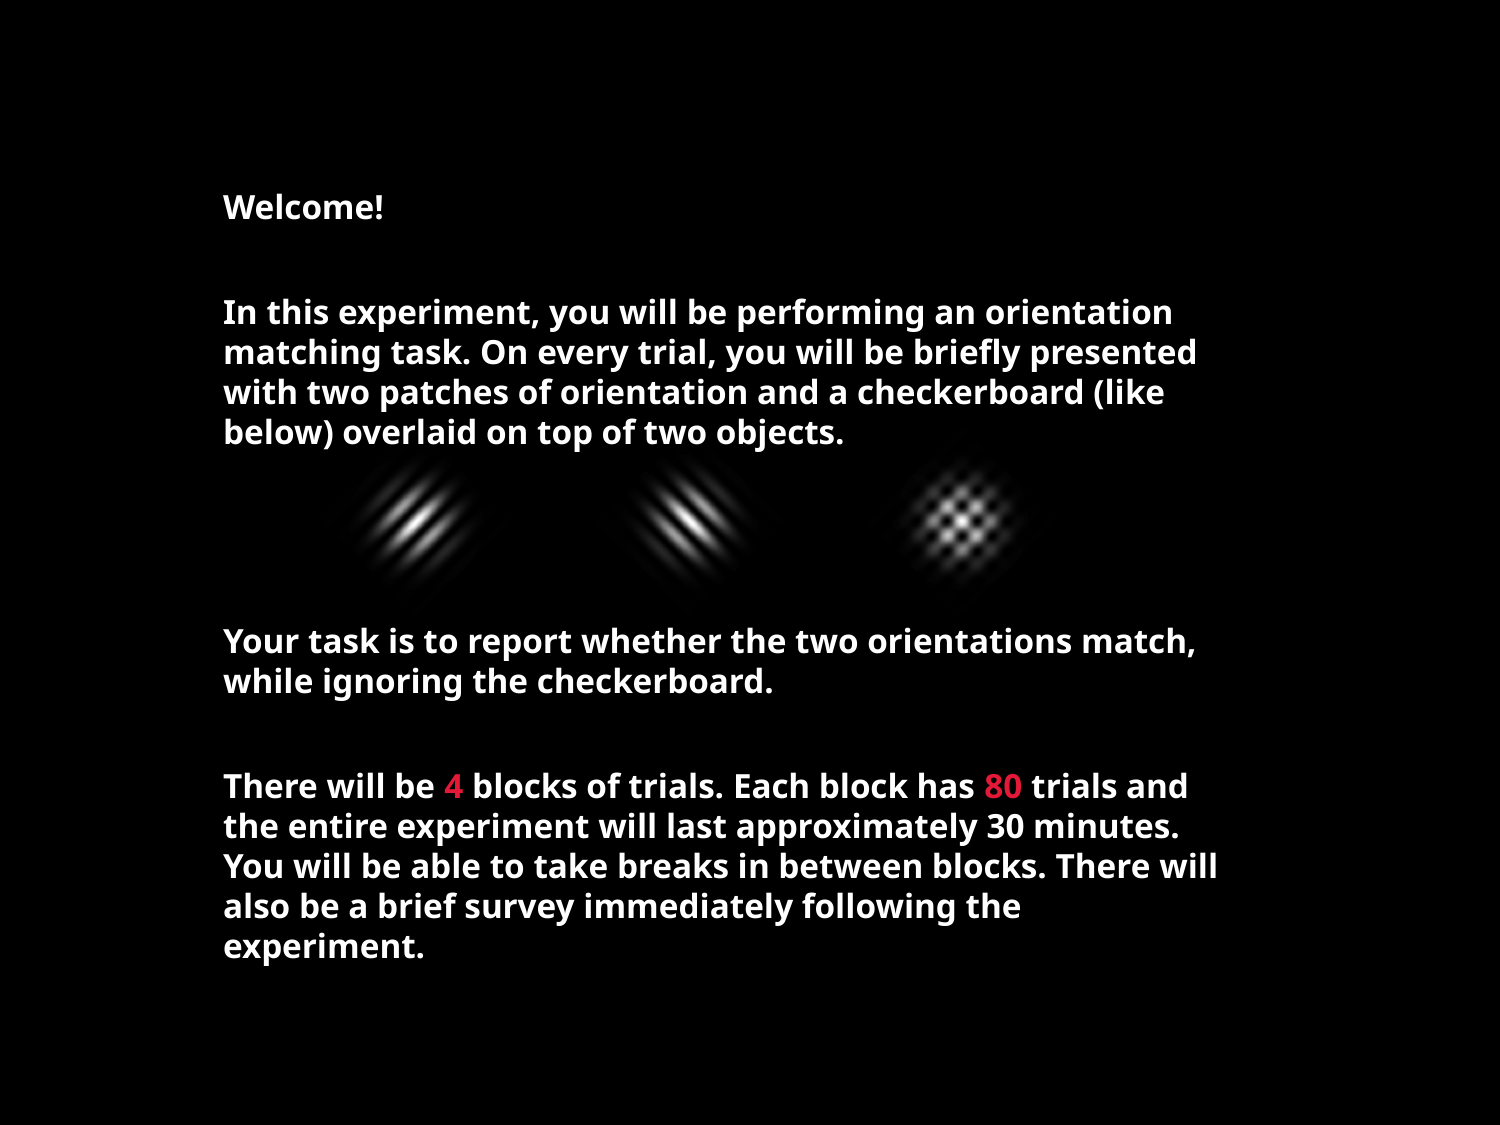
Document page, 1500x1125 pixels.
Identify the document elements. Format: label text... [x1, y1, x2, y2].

text_box [16, 131, 1467, 1007]
picture [321, 427, 511, 616]
text_box Welcome! In this experiment, you will be performing an orientation matching task. On every trial, you will be briefly presented with two patches of orientation and a checkerboard (like below) overlaid on top of two objects. Your task is to report whether the two orientations match, while ignoring the checkerboard. There will be 4 blocks of trials. Each block has 80 trials and the entire experiment will last approximately 30 minutes. You will be able to take breaks in between blocks. There will also be a brief survey immediately following the experiment. [208, 178, 1238, 965]
picture [595, 426, 784, 616]
picture [866, 427, 1056, 616]
